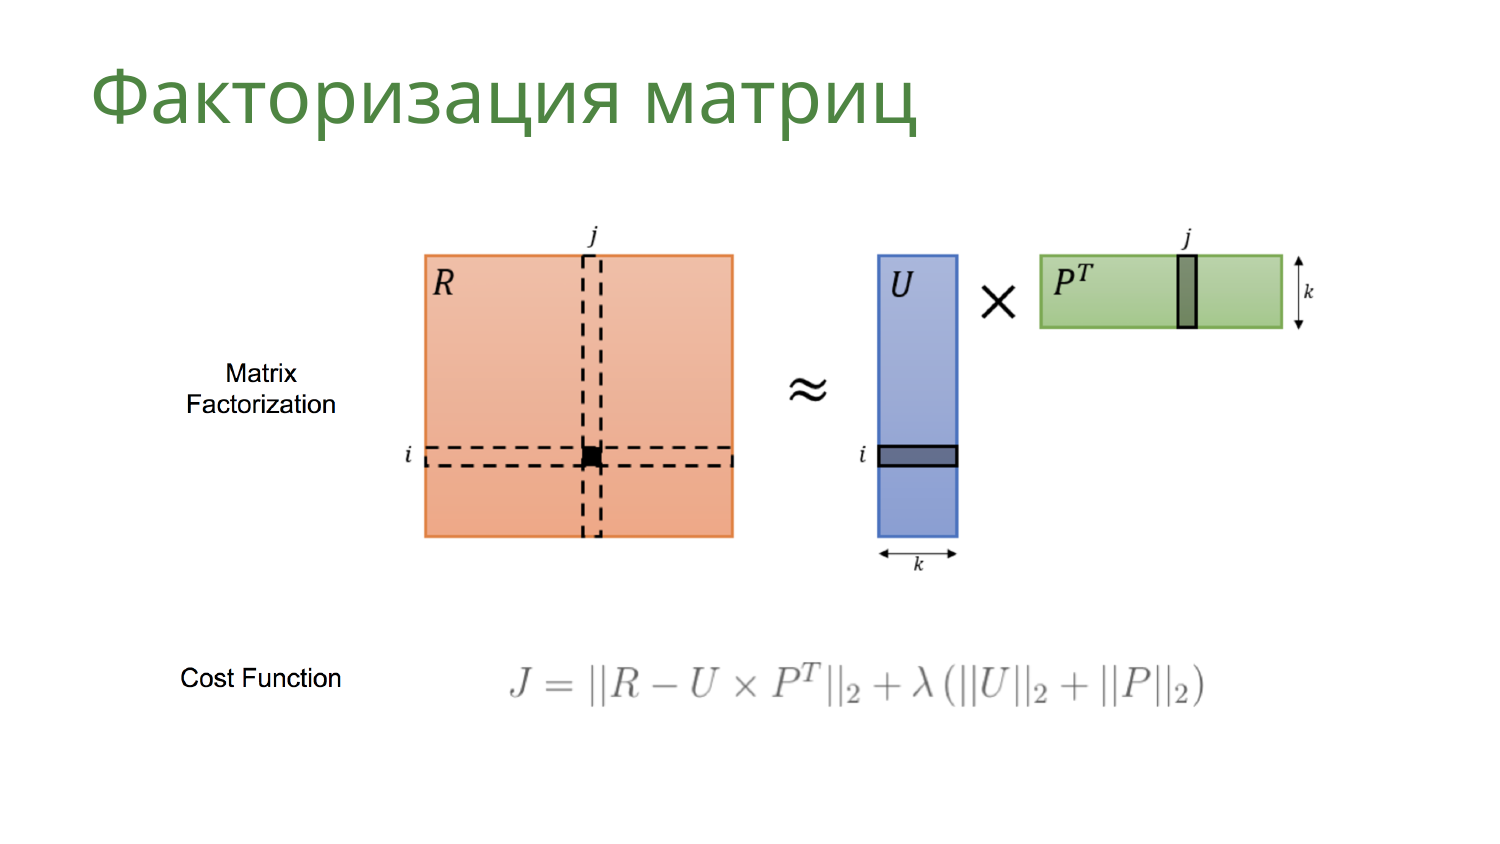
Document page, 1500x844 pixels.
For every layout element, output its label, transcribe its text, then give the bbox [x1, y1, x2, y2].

title Факторизация матриц [75, 27, 1425, 154]
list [174, 180, 1326, 741]
